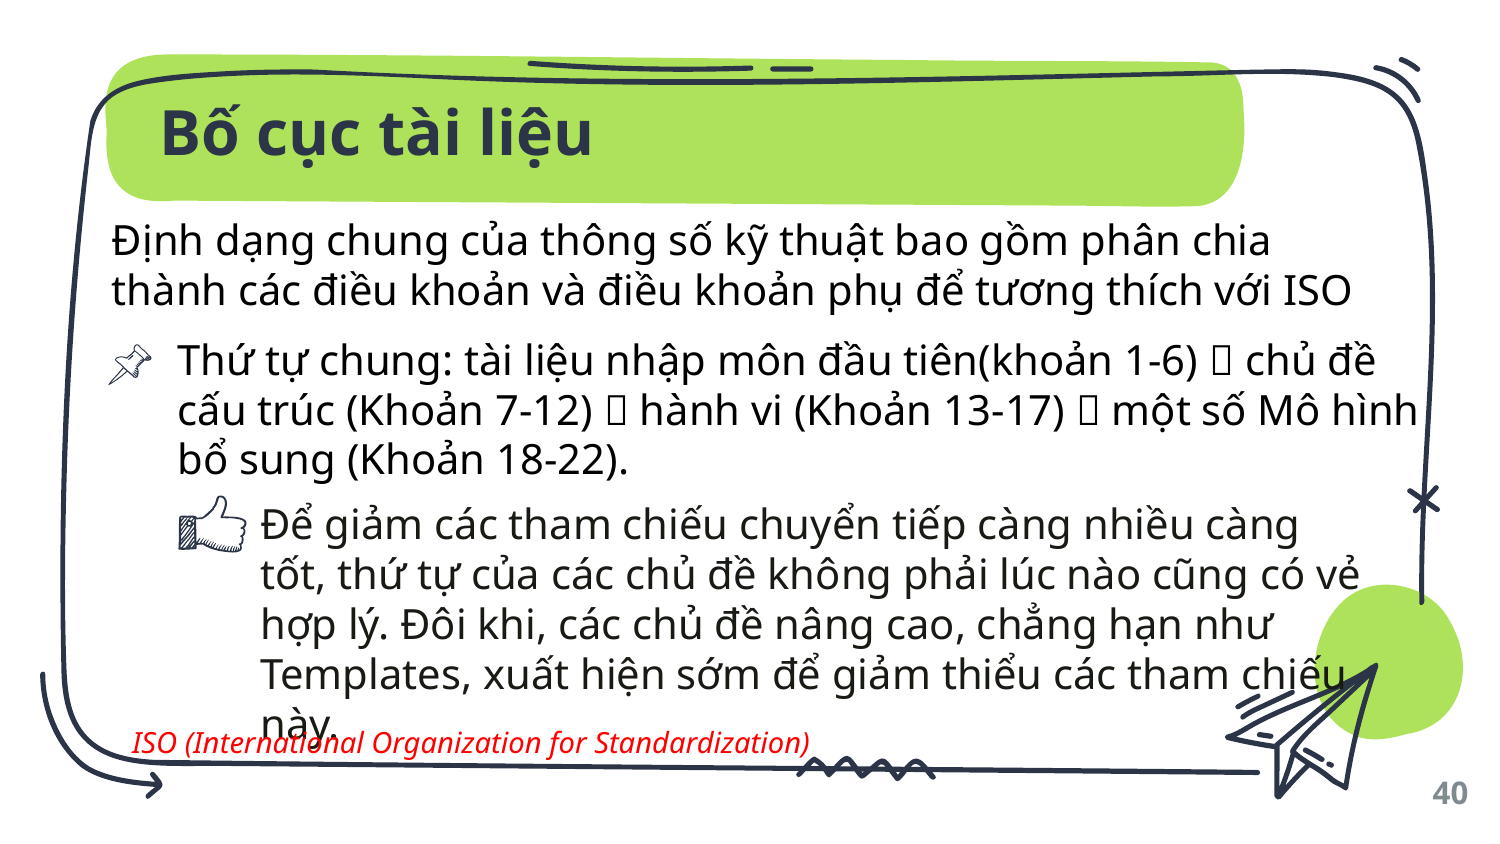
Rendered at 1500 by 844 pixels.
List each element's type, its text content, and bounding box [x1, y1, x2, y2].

title Bố cục tài liệu [159, 102, 657, 168]
text_box [178, 495, 247, 553]
text_box ISO (International Organization for Standardization) [117, 717, 1311, 768]
text_box [1274, 768, 1309, 800]
text_box Thứ tự chung: tài liệu nhập môn đầu tiên(khoản 1-6)  chủ đề cấu trúc (Khoản 7-12)  hành vi (Khoản 13-17)  một số Mô hình bổ sung (Khoản 18-22). [162, 325, 1469, 491]
text_box [1311, 755, 1354, 791]
text_box Để giảm các tham chiếu chuyển tiếp càng nhiều càng tốt, thứ tự của các chủ đề không phải lúc nào cũng có vẻ hợp lý. Đôi khi, các chủ đề nâng cao, chẳng hạn như Templates, xuất hiện sớm để giảm thiểu các tham chiếu này. [245, 490, 1379, 755]
text_box Định dạng chung của thông số kỹ thuật bao gồm phân chia thành các điều khoản và điều khoản phụ để tương thích với ISO [97, 206, 1403, 322]
slide_number 40 [1378, 769, 1469, 820]
text_box [108, 344, 152, 385]
